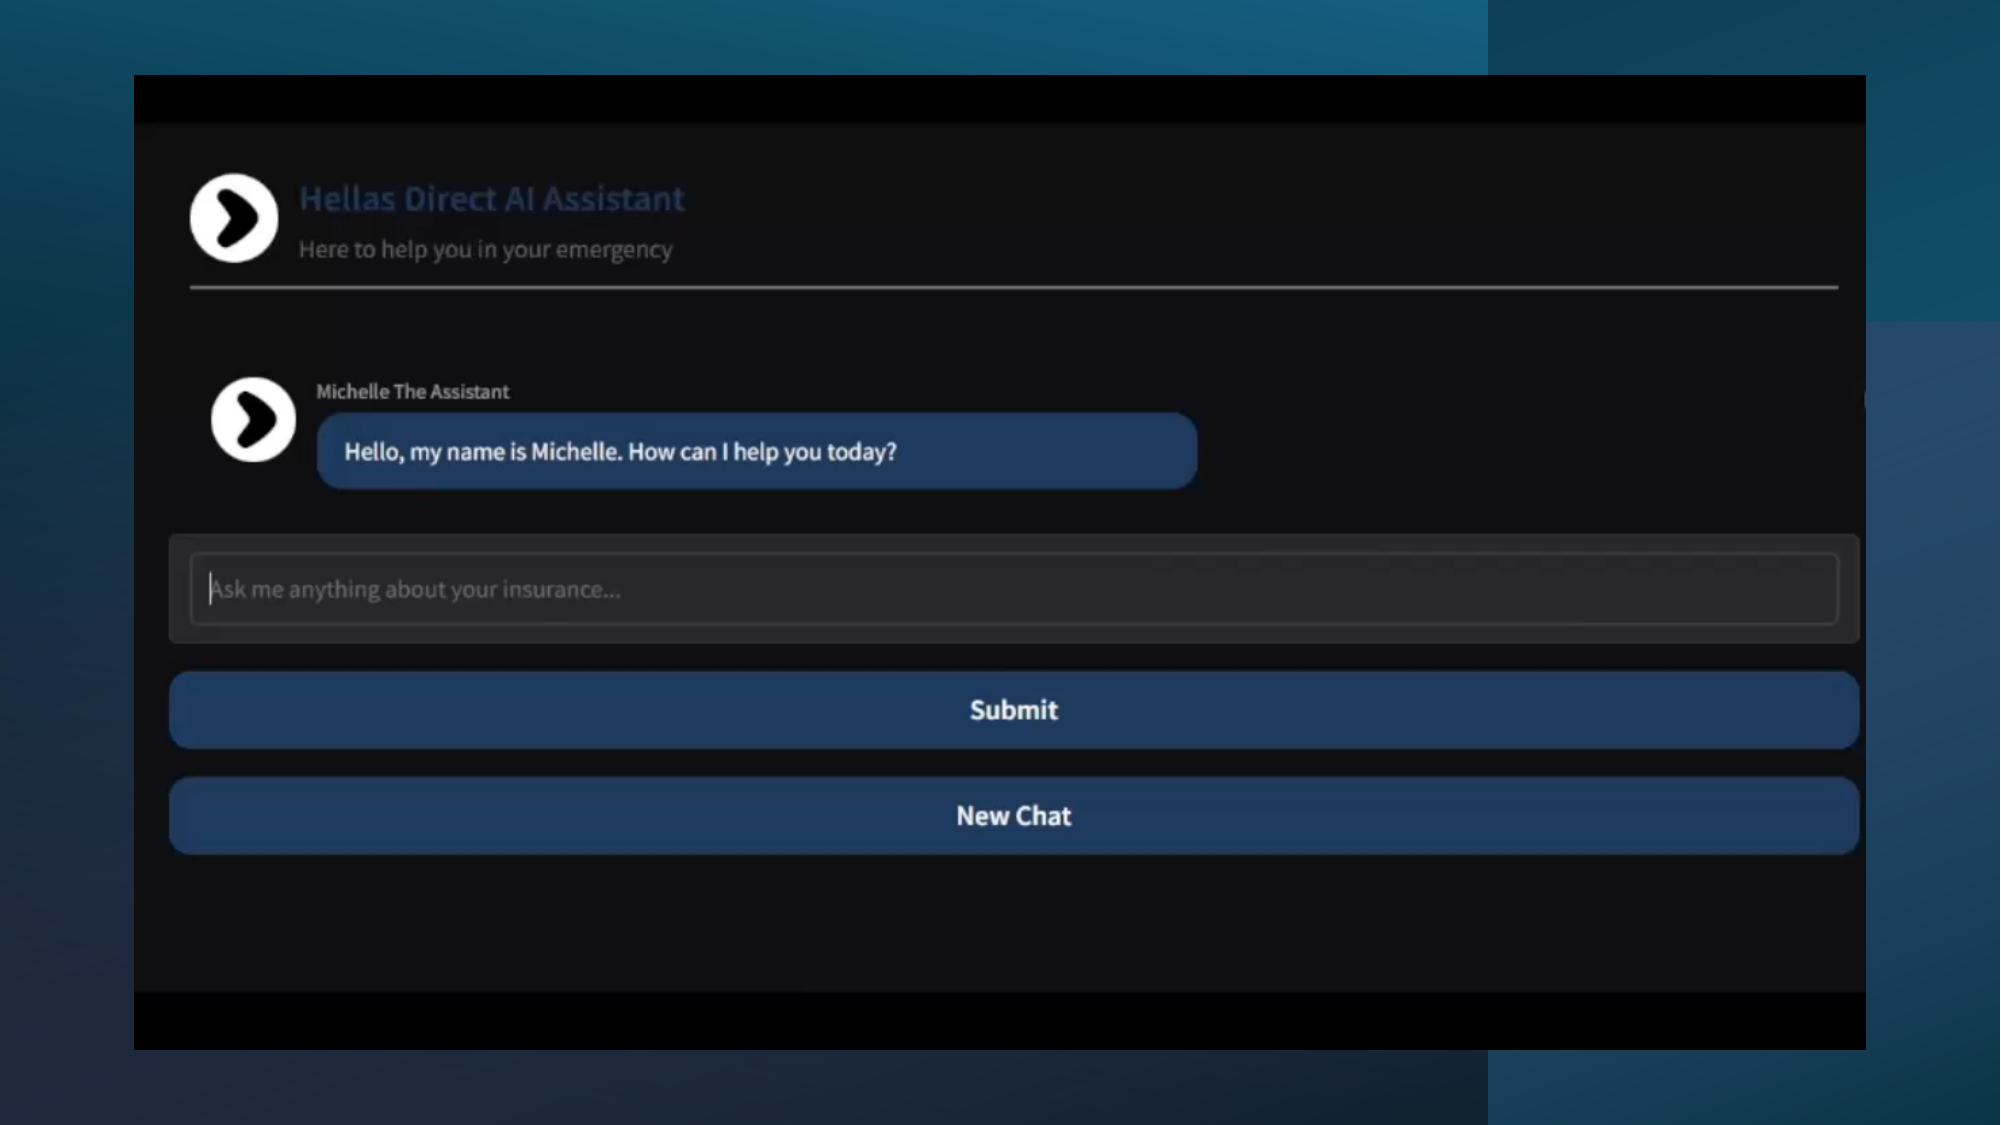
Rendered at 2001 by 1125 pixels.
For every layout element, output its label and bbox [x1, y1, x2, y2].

text_box [0, 0, 1489, 321]
list [132, 74, 1868, 1051]
text_box [0, 321, 2000, 1125]
text_box [1489, 0, 2000, 321]
